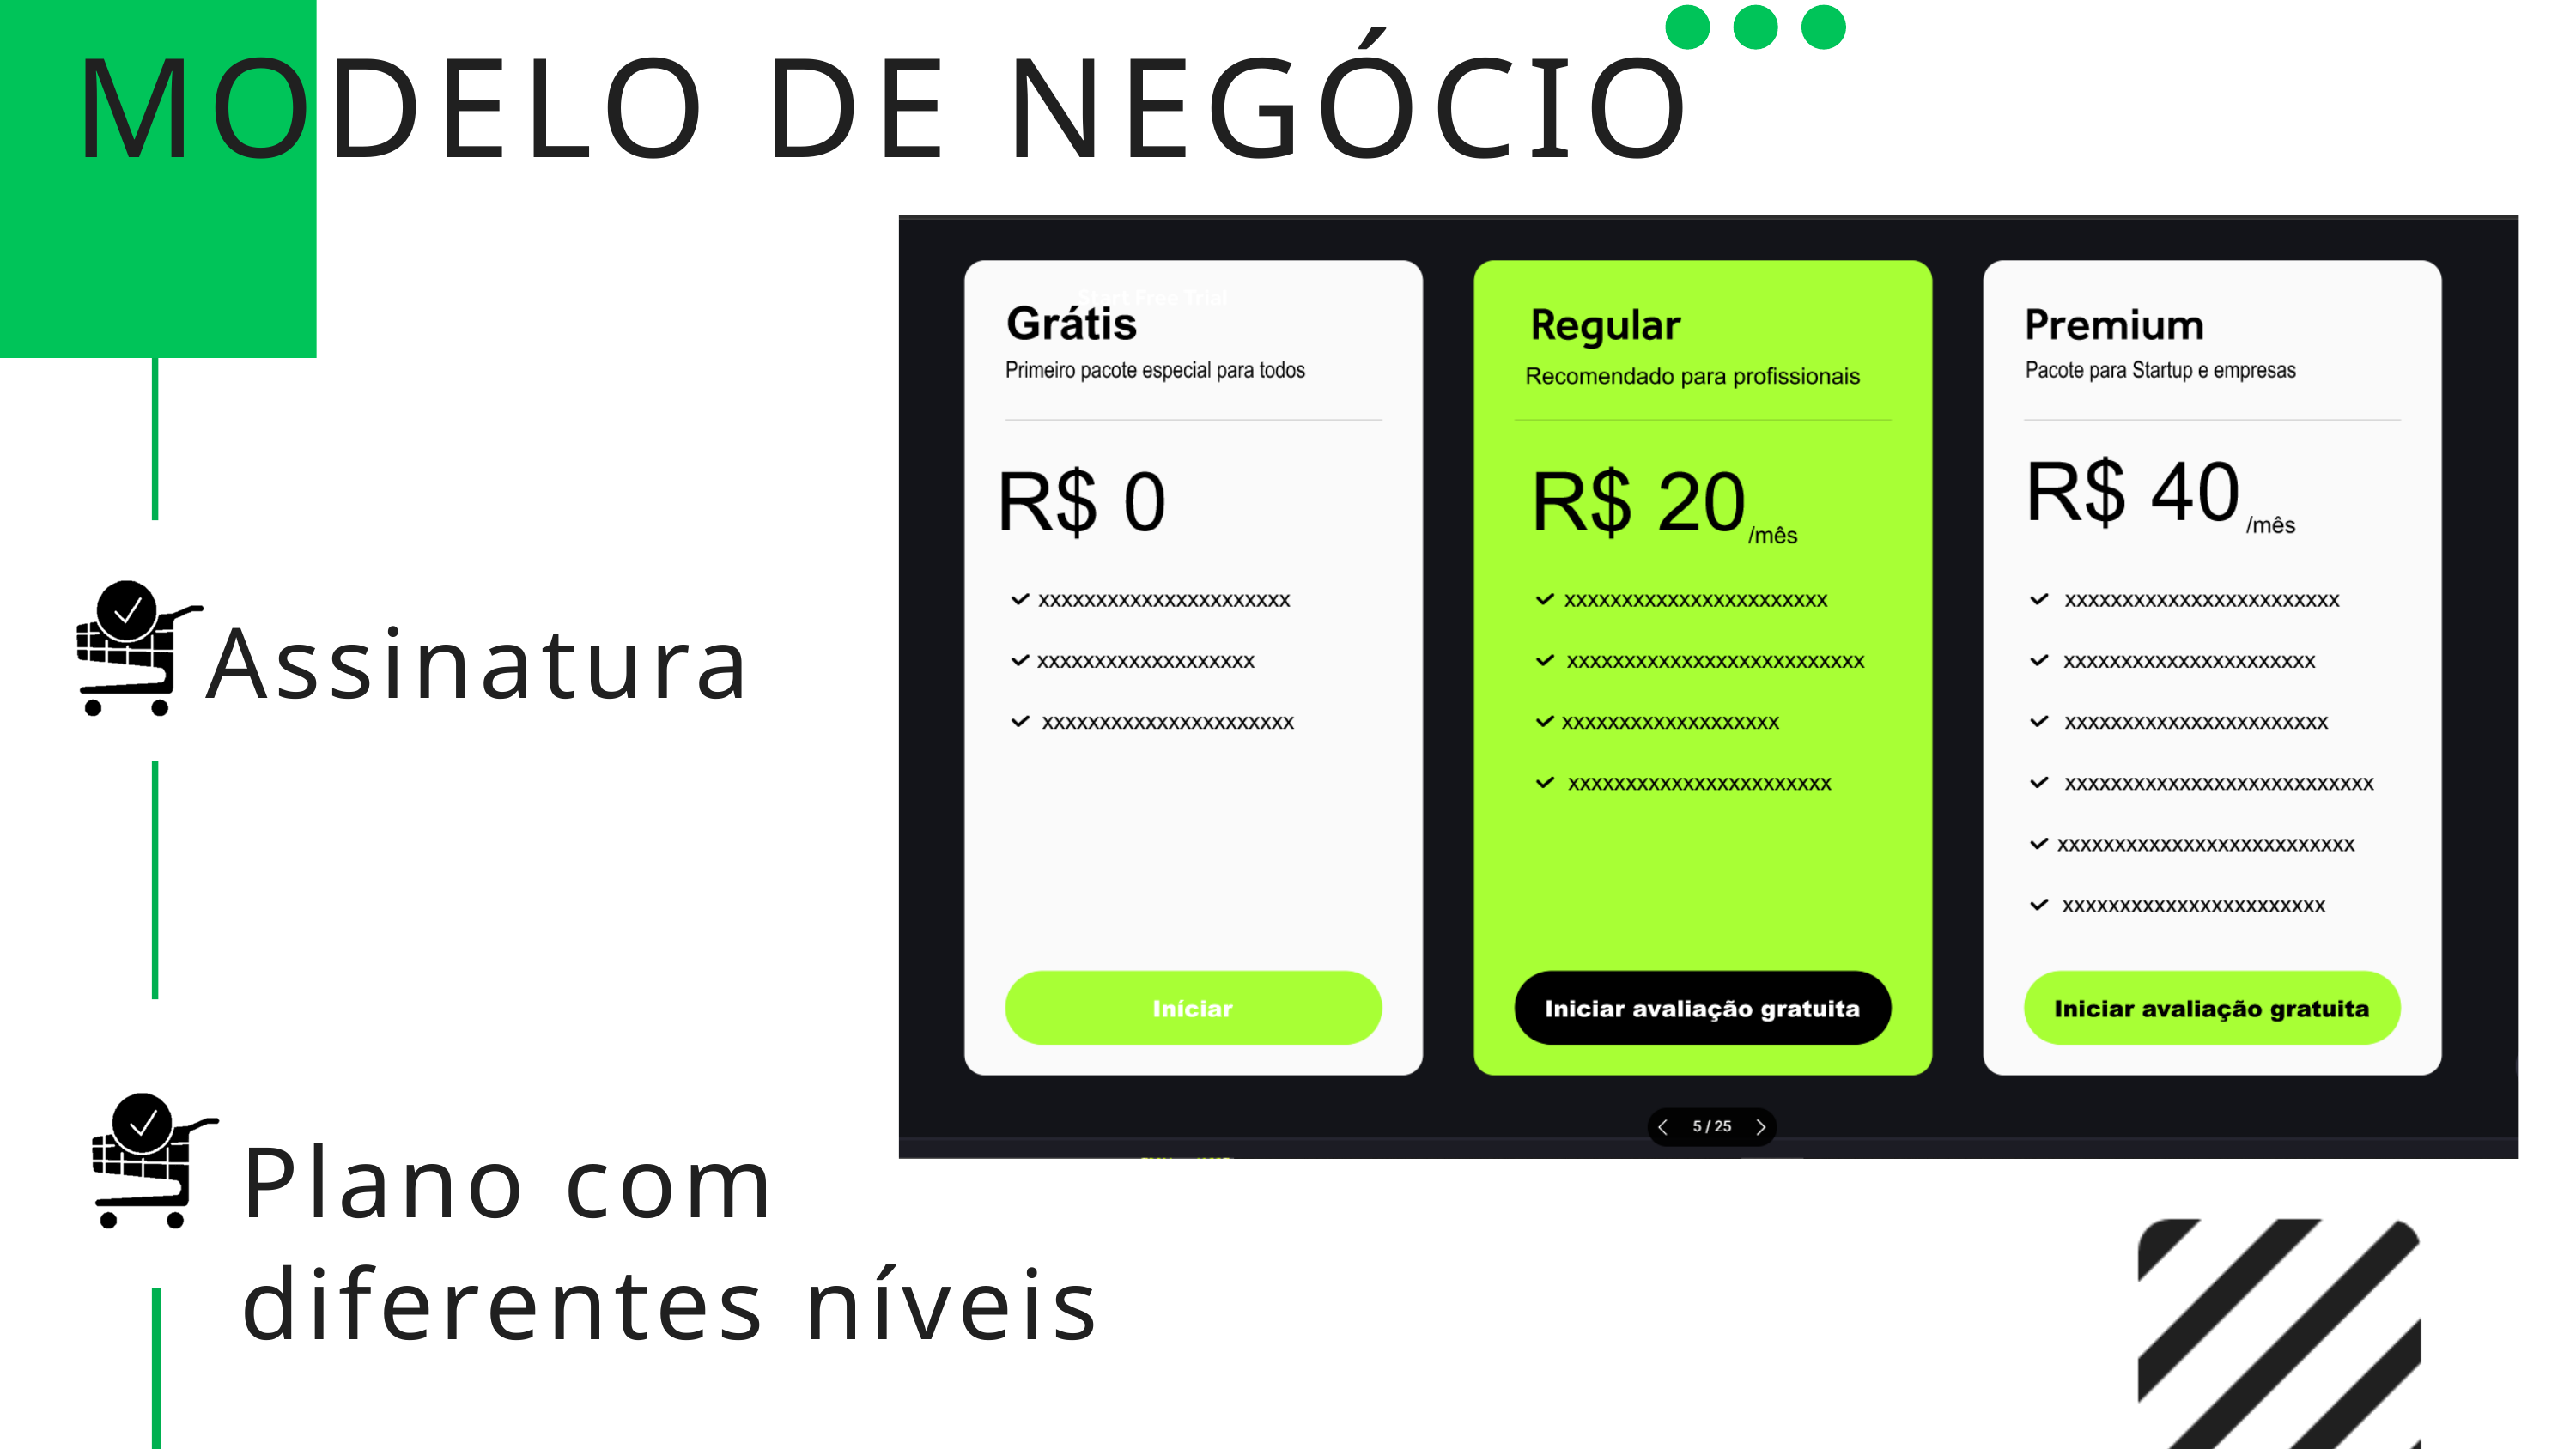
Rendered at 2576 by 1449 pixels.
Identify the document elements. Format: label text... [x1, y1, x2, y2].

picture [72, 1083, 225, 1237]
picture [2092, 1173, 2470, 1449]
text_box Plano com diferentes níveis [240, 1115, 1198, 1359]
text_box MODELO DE NEGÓCIO [72, 33, 1756, 185]
text_box [151, 1288, 161, 1449]
text_box [0, 0, 317, 358]
text_box [151, 358, 159, 521]
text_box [1621, 0, 1890, 94]
text_box [151, 761, 159, 1000]
text_box Assinatura [213, 595, 893, 718]
picture [57, 572, 210, 724]
picture [898, 215, 2519, 1160]
